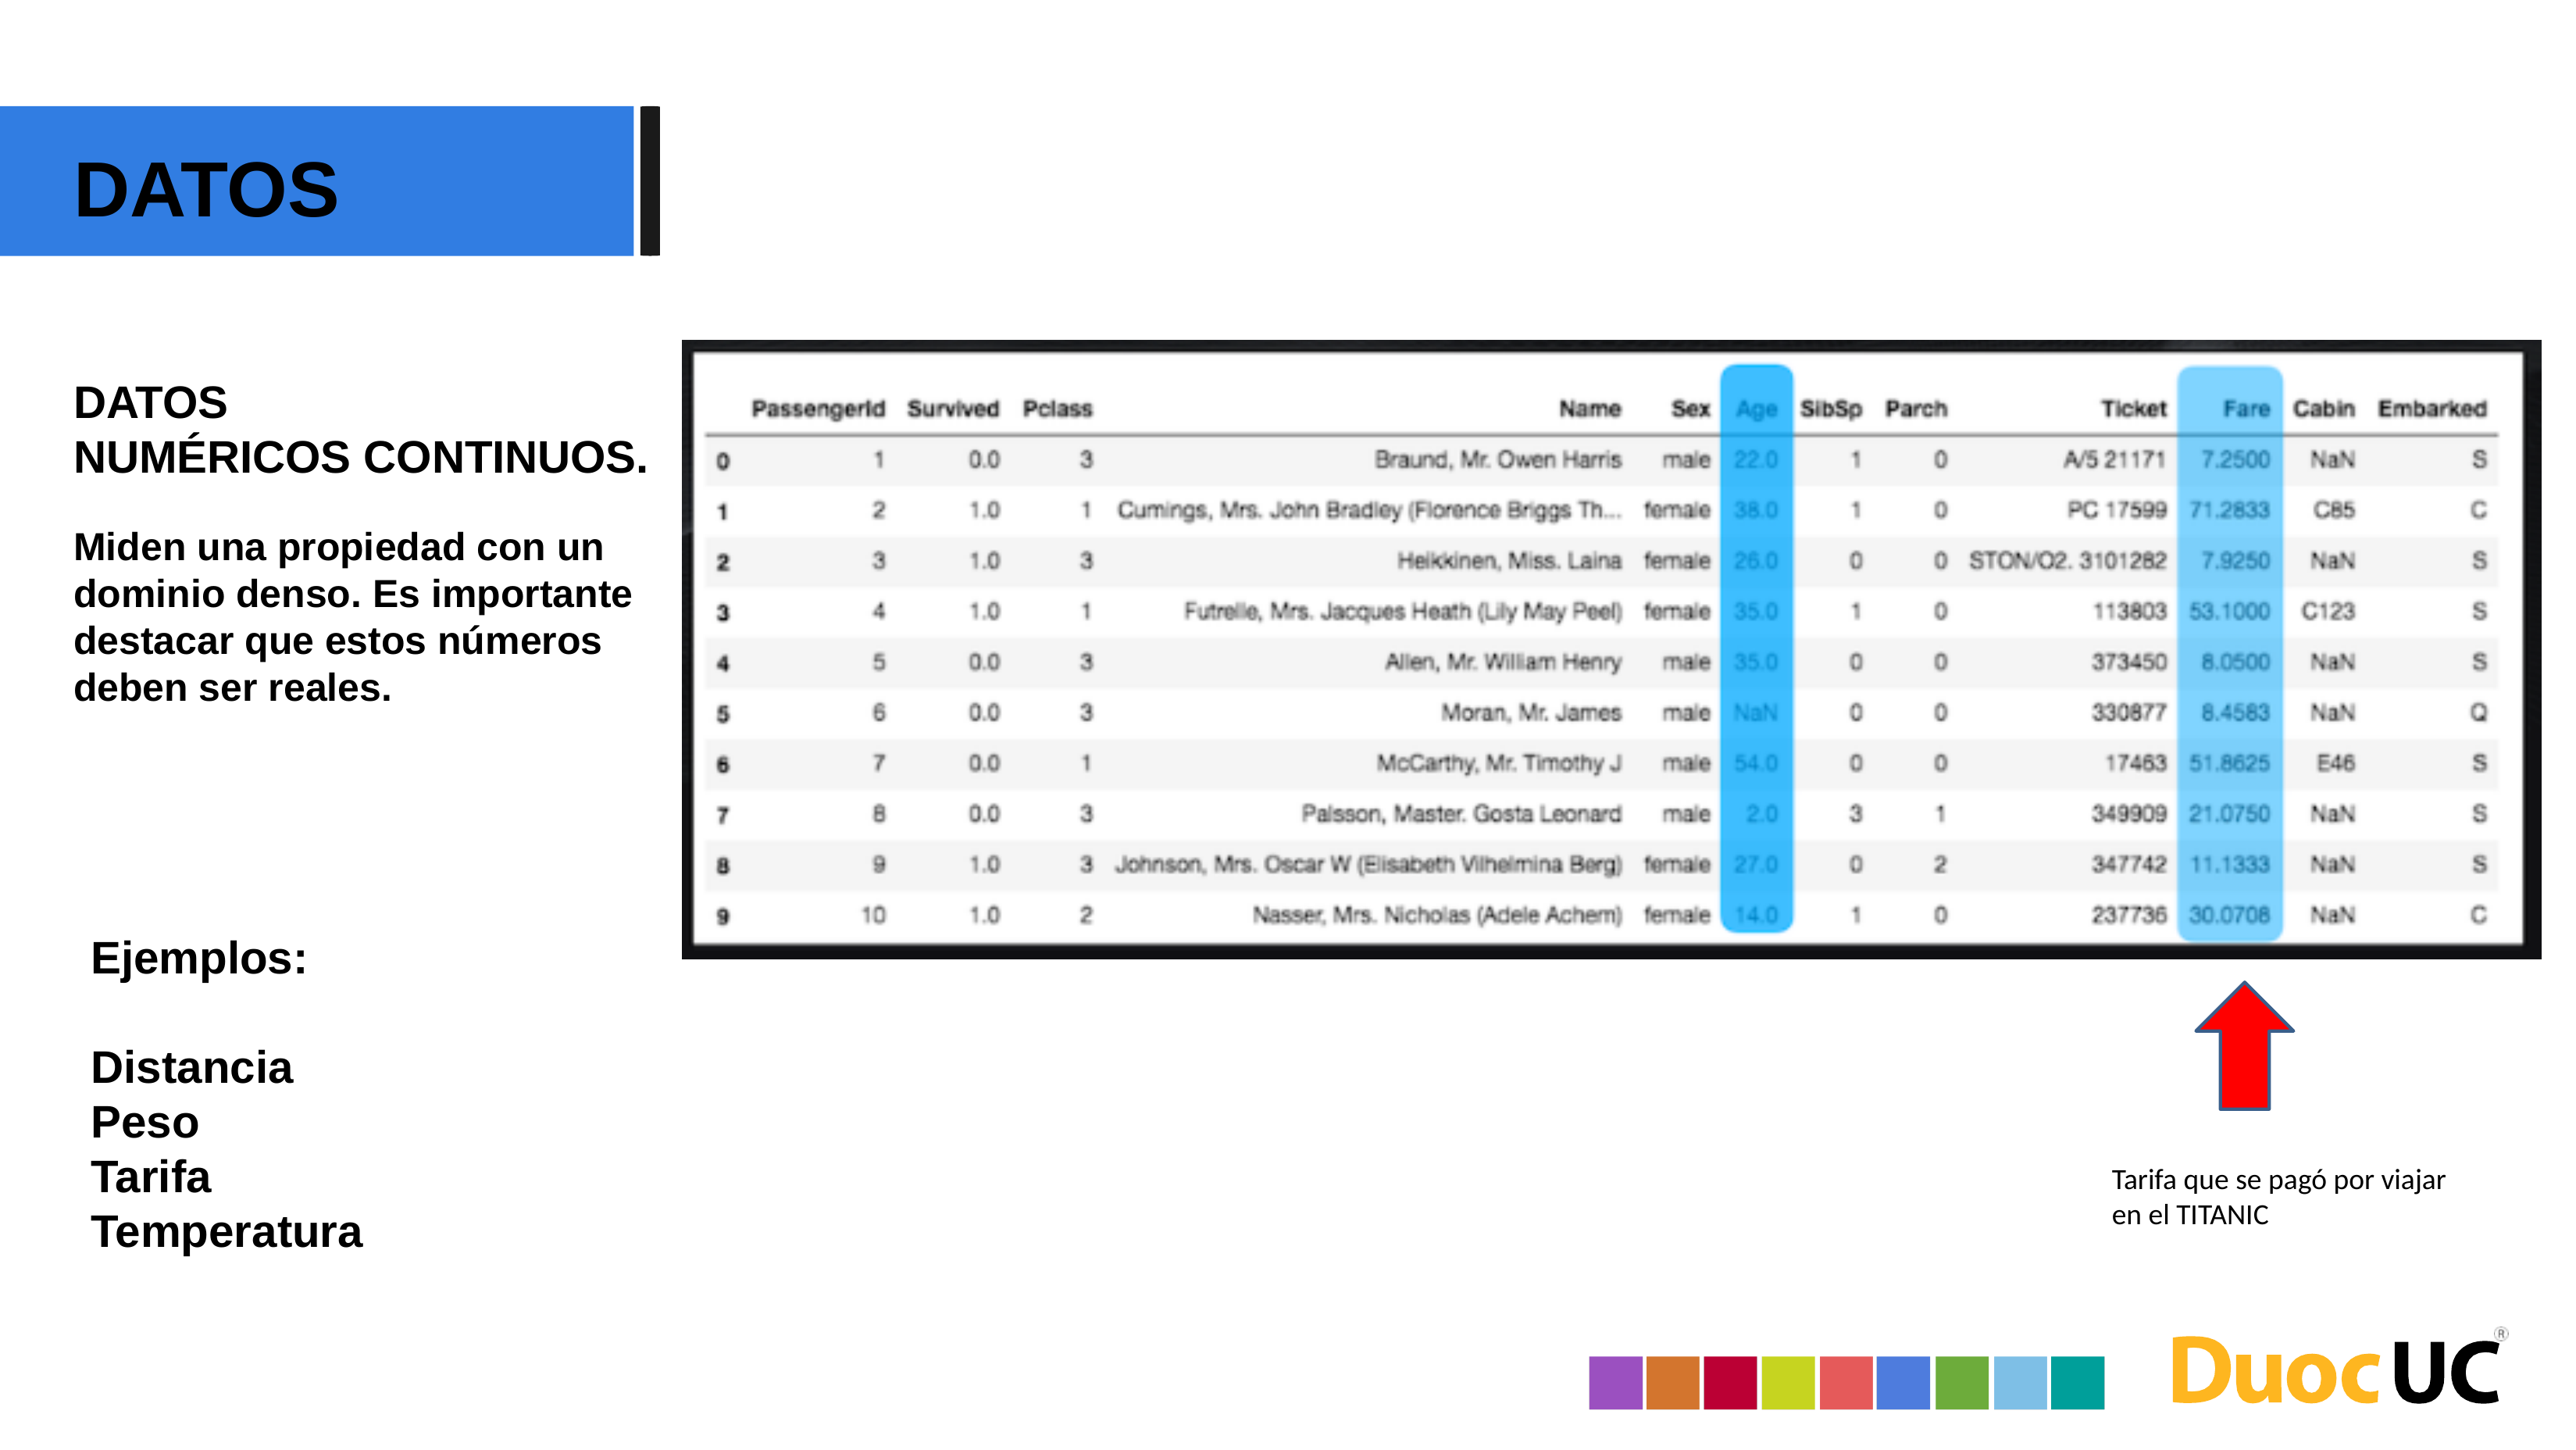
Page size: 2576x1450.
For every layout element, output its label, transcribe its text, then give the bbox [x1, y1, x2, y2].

text_box [2194, 980, 2296, 1111]
picture [1579, 1327, 2121, 1434]
list DATOS [73, 138, 630, 234]
text_box Ejemplos: Distancia Peso Tarifa Temperatura [91, 928, 378, 1257]
text_box Tarifa que se pagó por viajar en el TITANIC [2100, 1154, 2466, 1237]
picture [682, 340, 2542, 959]
list DATOS NUMÉRICOS CONTINUOS. Miden una propiedad con un dominio denso. Es importante destacar que estos números deben ser reales. [73, 373, 683, 1202]
picture [2494, 1327, 2509, 1341]
